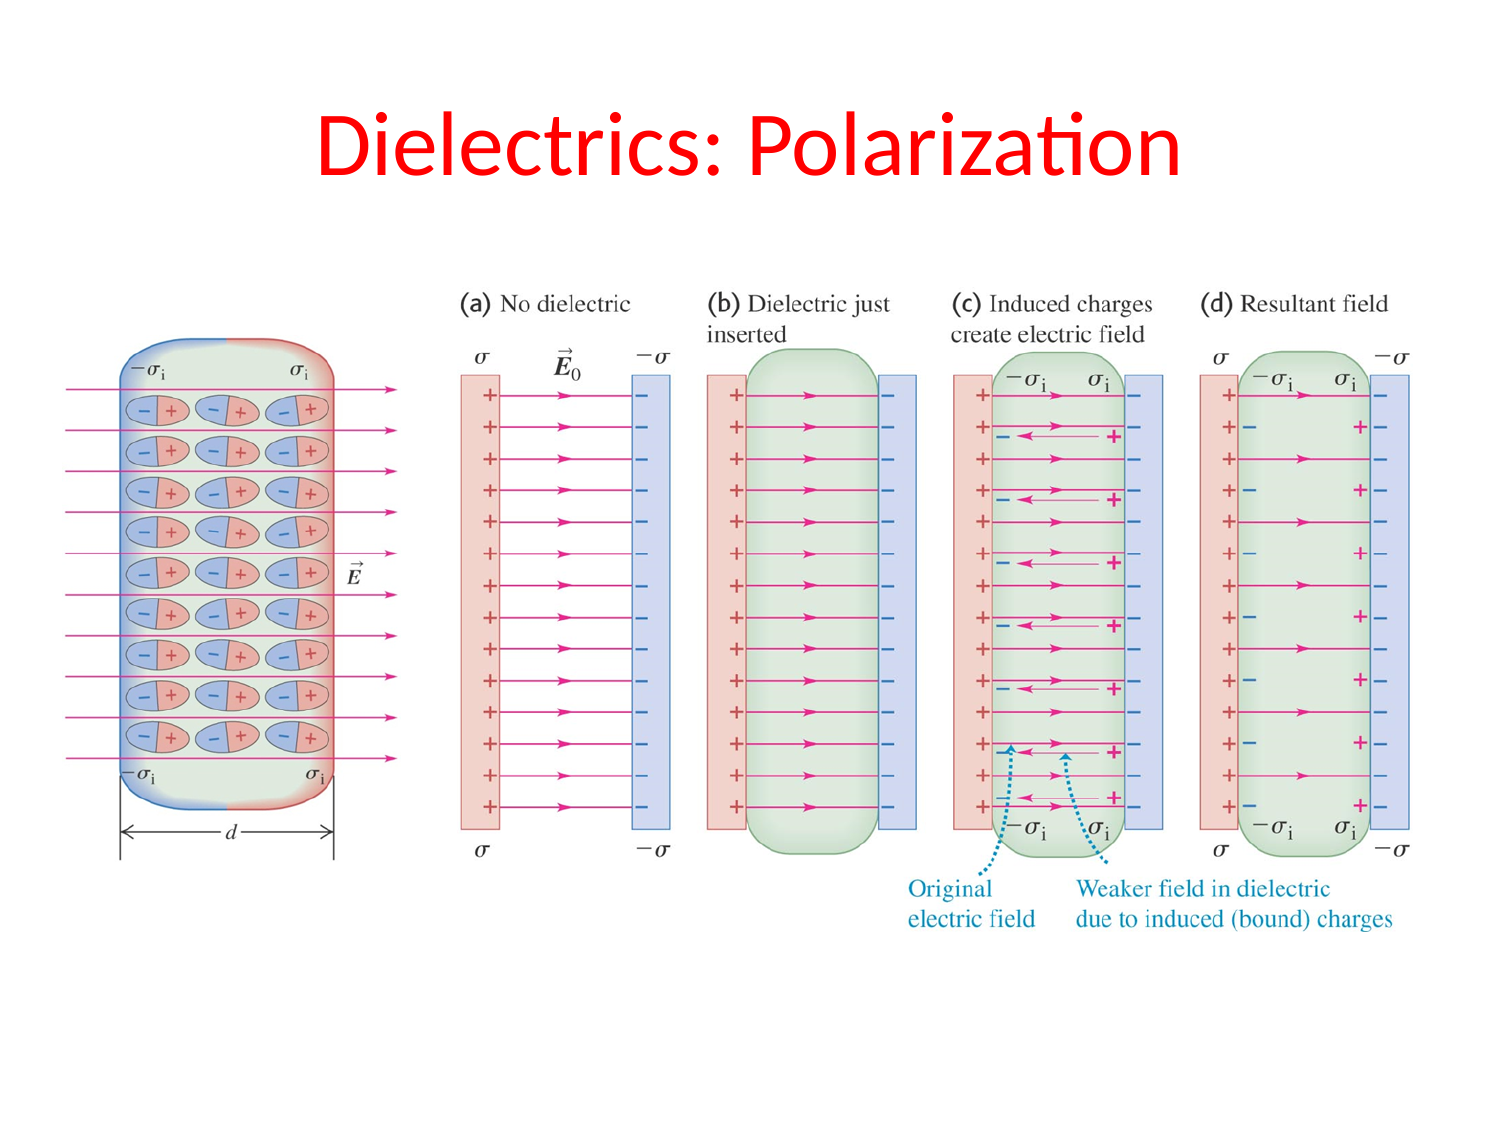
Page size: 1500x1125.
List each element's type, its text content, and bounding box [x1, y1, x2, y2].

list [62, 287, 1413, 933]
title Dielectrics: Polarization [75, 45, 1425, 233]
